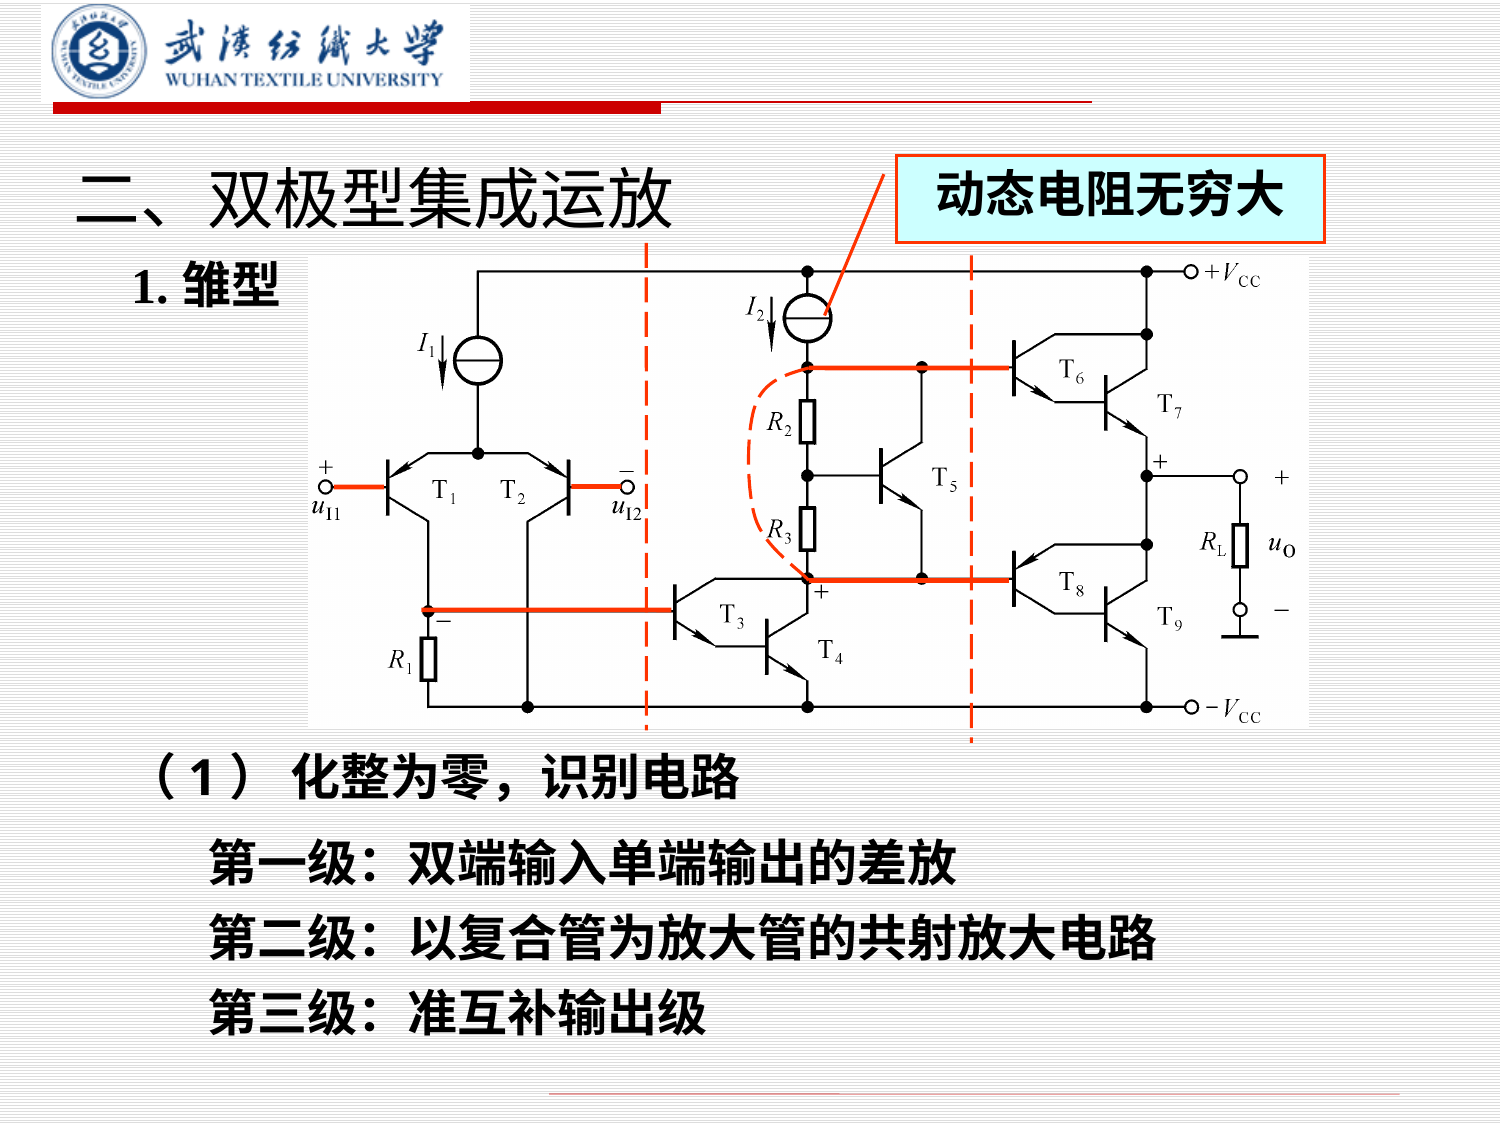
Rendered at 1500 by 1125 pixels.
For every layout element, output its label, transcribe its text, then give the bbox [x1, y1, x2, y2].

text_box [308, 255, 1310, 728]
text_box 第一级：双端输入单端输出的差放 [192, 817, 1418, 892]
text_box （1） 化整为零，识别电路 [112, 738, 938, 813]
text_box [746, 367, 1010, 581]
text_box 动态电阻无穷大 [896, 155, 1325, 243]
title 二、双极型集成运放 [58, 128, 880, 245]
text_box 第二级：以复合管为放大管的共射放大电路 [192, 892, 1418, 974]
text_box 第三级：准互补输出级 [192, 967, 1293, 1049]
text_box 1.雏型 [117, 246, 340, 321]
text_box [333, 486, 672, 611]
picture [41, 4, 470, 102]
